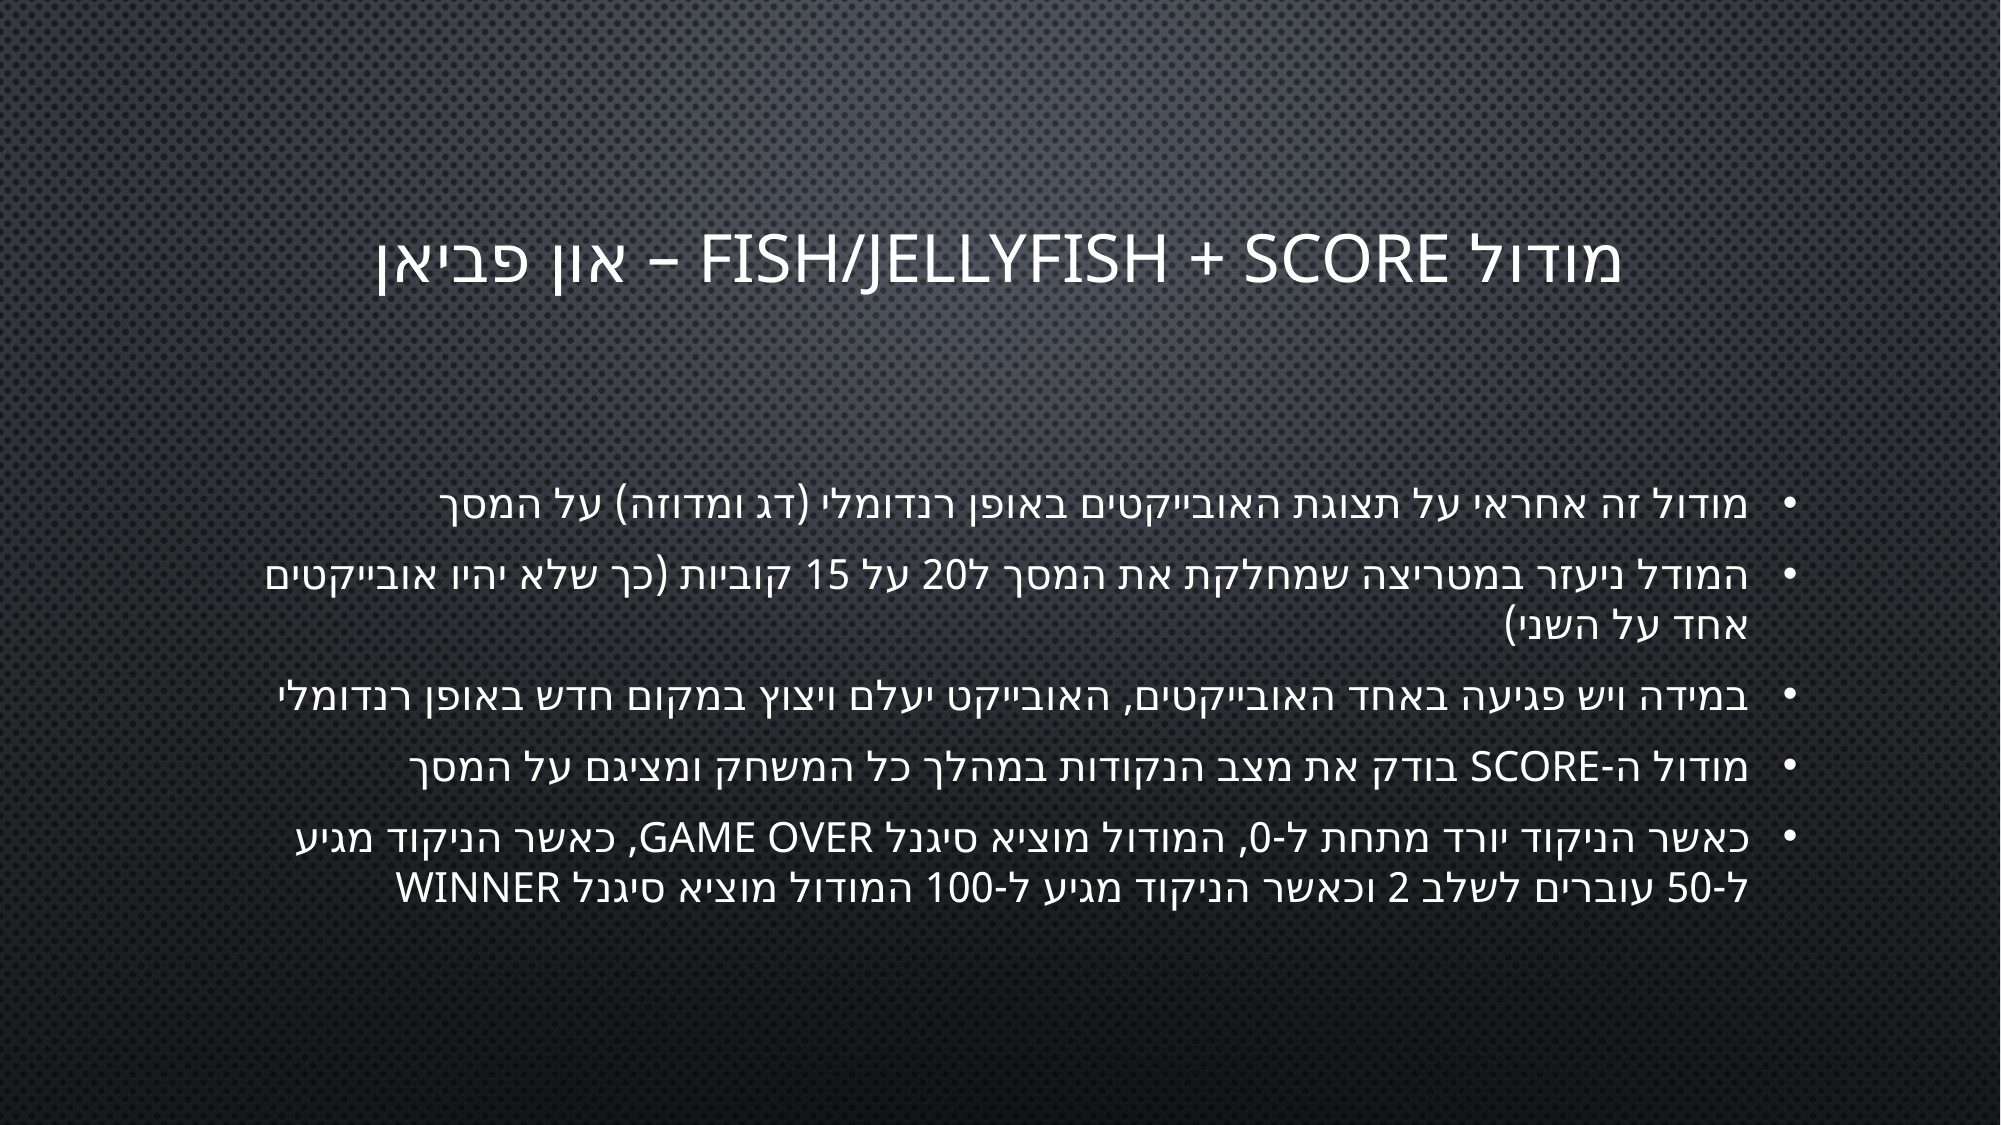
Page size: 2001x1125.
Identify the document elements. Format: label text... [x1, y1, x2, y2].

title מודול FISH/jellyfish + score – און פביאן [187, 99, 1813, 413]
list מודול זה אחראי על תצוגת האובייקטים באופן רנדומלי (דג ומדוזה) על המסך המודל ניעזר במטריצה שמחלקת את המסך ל20 על 15 קוביות (כך שלא יהיו אובייקטים אחד על השני) במידה ויש פגיעה באחד האובייקטים, האובייקט יעלם ויצוץ במקום חדש באופן רנדומלי מודול ה-SCORE בודק את מצב הנקודות במהלך כל המשחק ומציגם על המסך כאשר הניקוד יורד מתחת ל-0, המודול מוציא סיגנל GAME OVER, כאשר הניקוד מגיע ל-50 עוברים לשלב 2 וכאשר הניקוד מגיע ל-100 המודול מוציא סיגנל WINNER [187, 437, 1813, 950]
